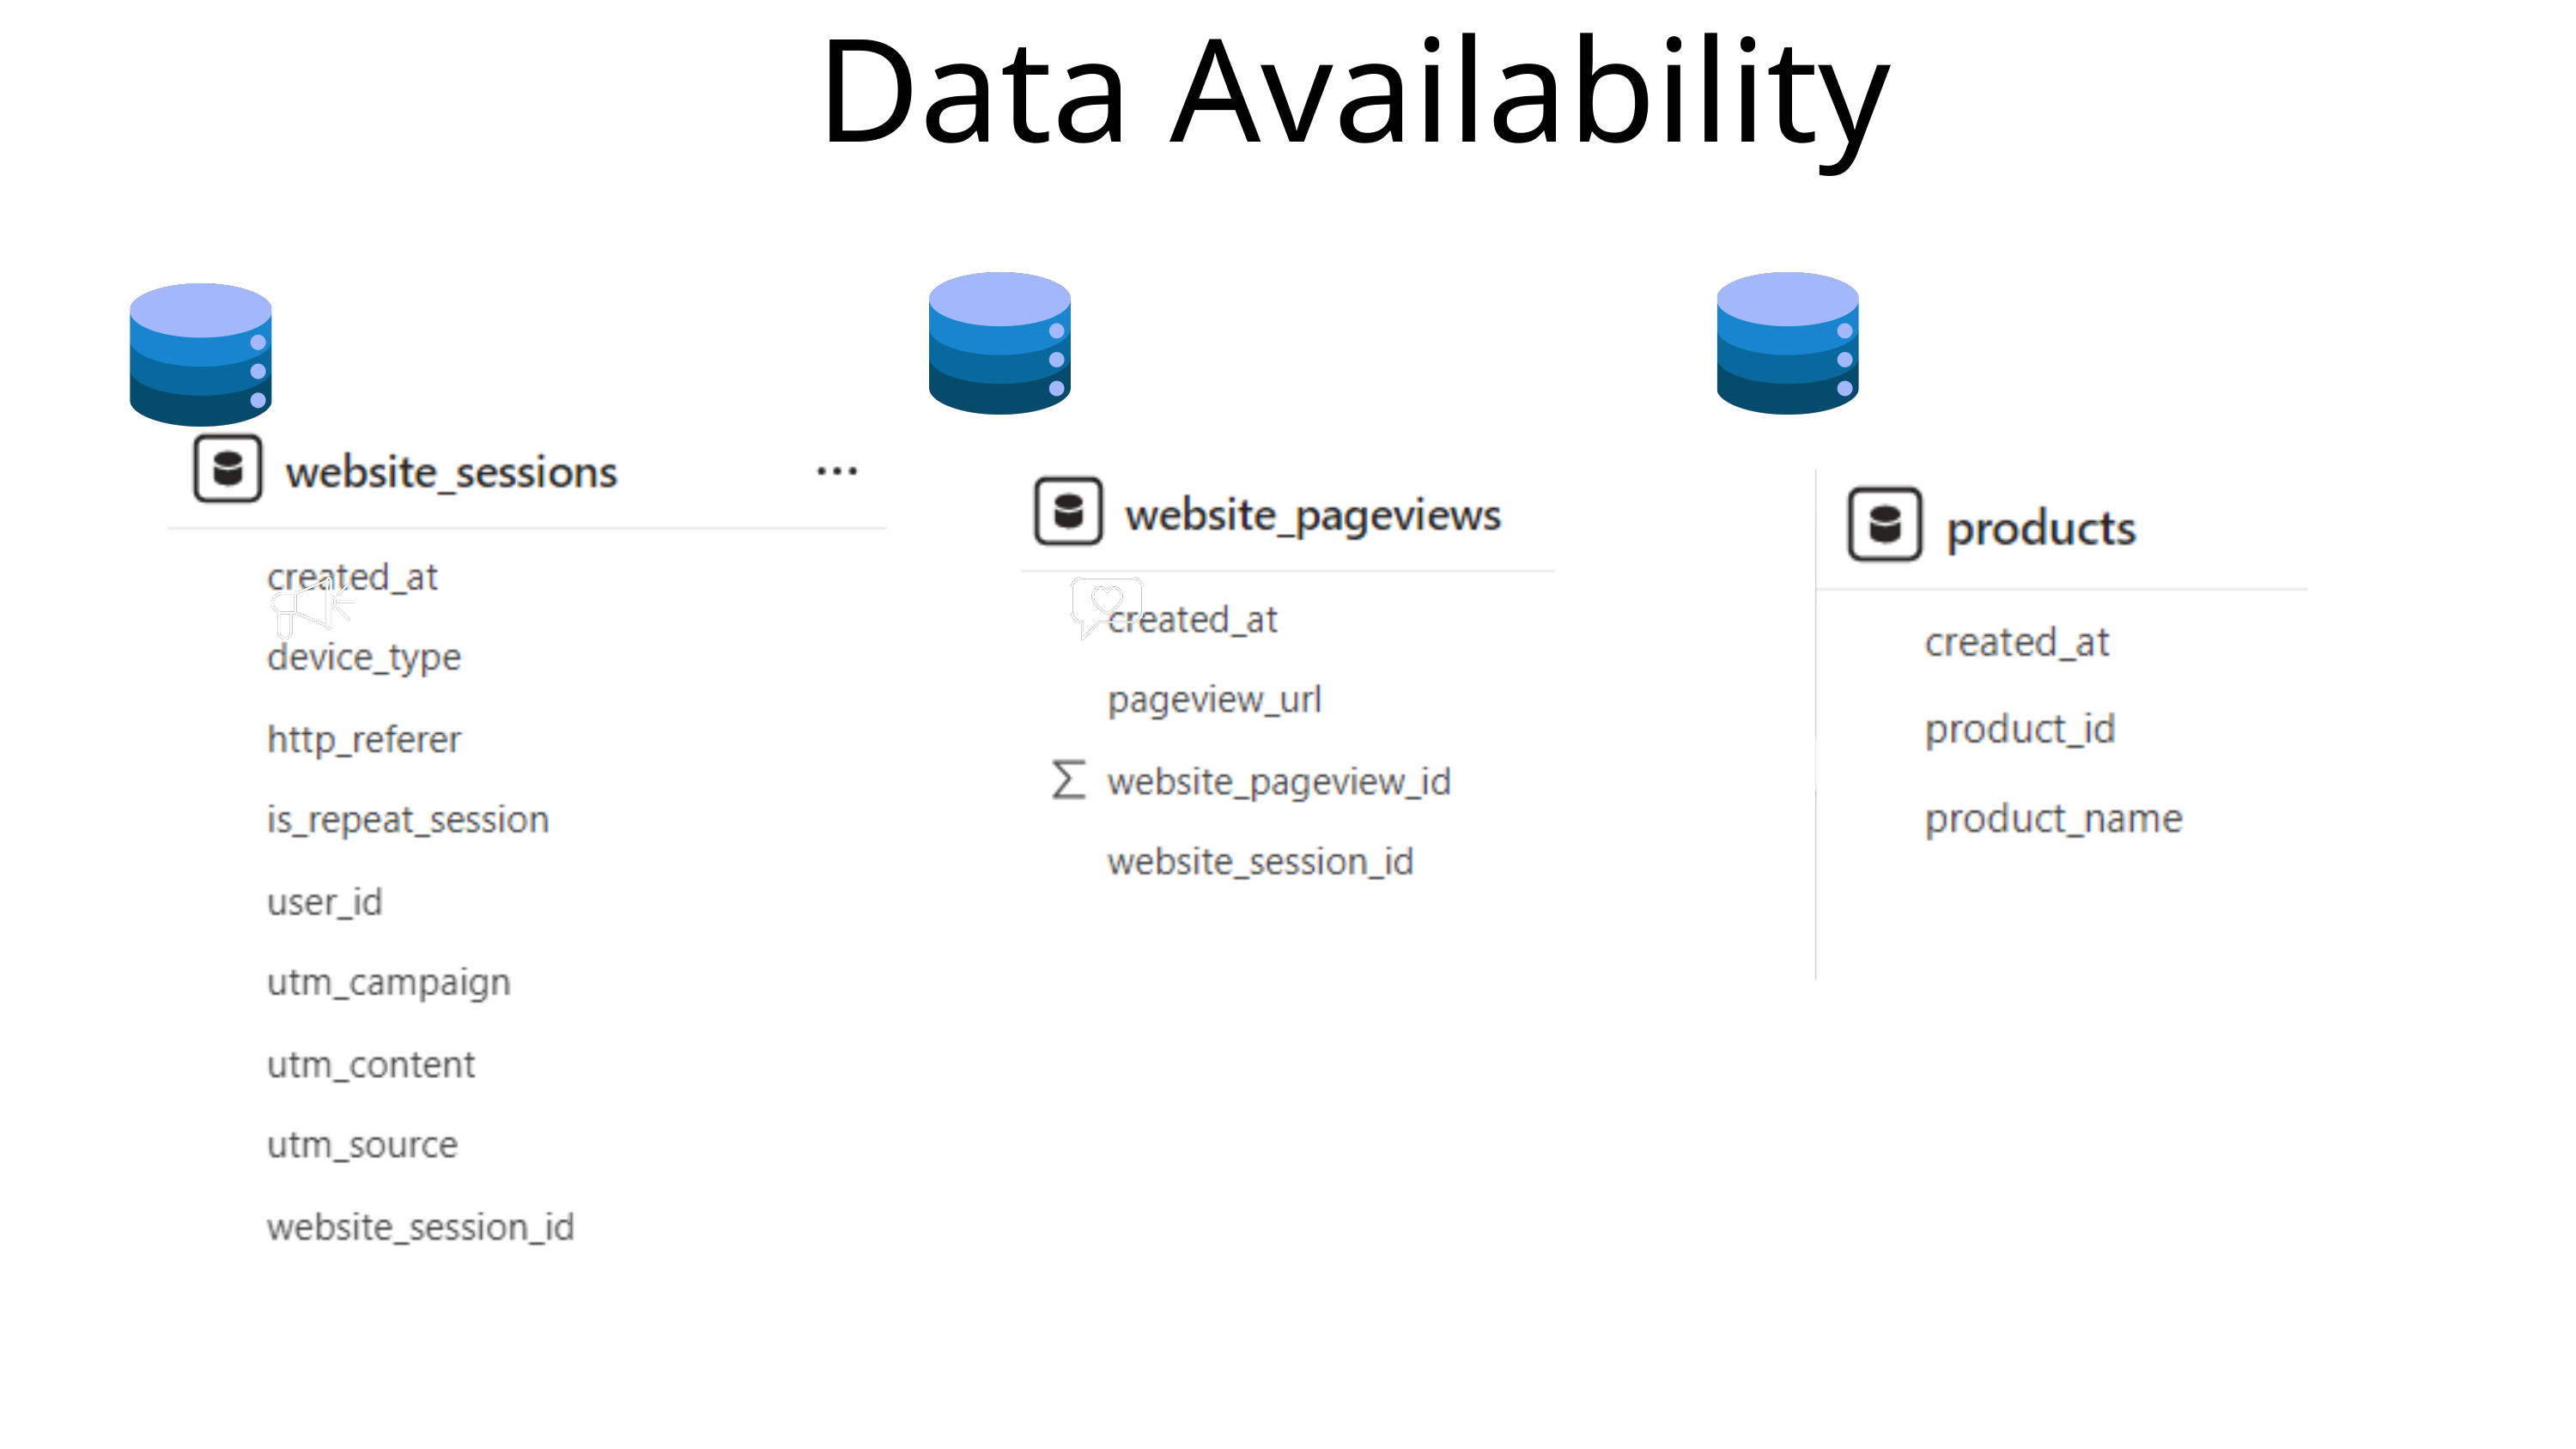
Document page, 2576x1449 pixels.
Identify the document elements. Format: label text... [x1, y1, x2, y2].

text_box [929, 272, 1071, 415]
text_box [1071, 577, 1144, 640]
text_box [1021, 453, 1555, 995]
text_box [1716, 272, 1859, 415]
text_box Data Availability [394, 0, 1893, 171]
text_box [130, 283, 272, 427]
text_box [167, 415, 887, 1278]
text_box [1814, 470, 2308, 979]
text_box [271, 577, 355, 640]
